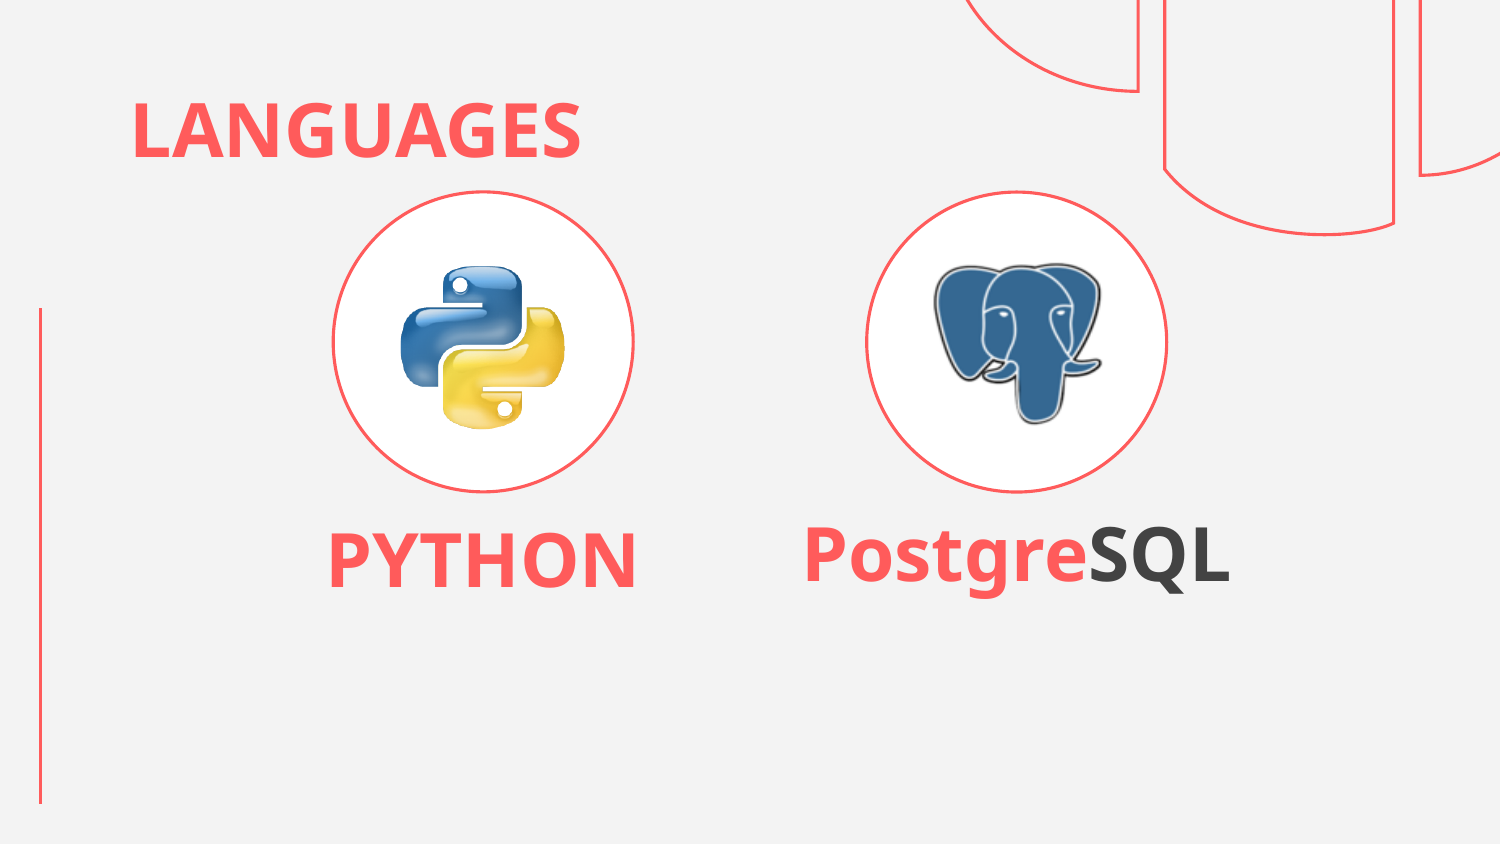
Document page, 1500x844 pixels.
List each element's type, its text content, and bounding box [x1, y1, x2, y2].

picture [378, 257, 590, 469]
text_box PostgreSQL [750, 491, 1284, 550]
title LANGUAGES [114, 67, 1381, 144]
text_box [418, 477, 549, 492]
text_box [333, 191, 634, 444]
picture [866, 191, 1167, 493]
text_box PYTHON [216, 497, 750, 556]
